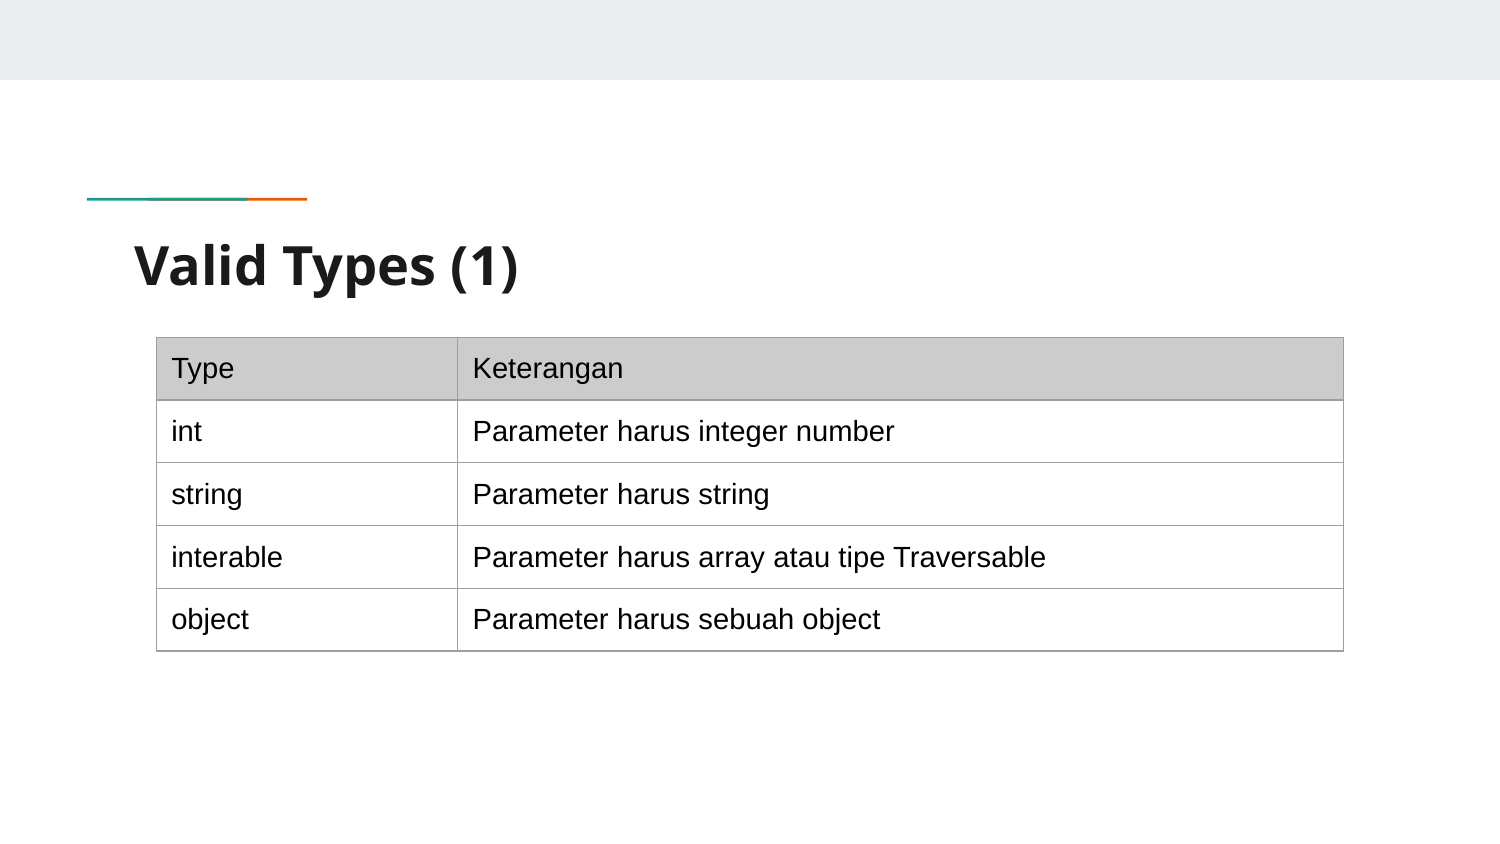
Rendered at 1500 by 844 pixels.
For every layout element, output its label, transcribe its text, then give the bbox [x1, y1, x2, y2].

table_cell object [157, 589, 457, 650]
table_header Keterangan [458, 338, 1343, 399]
table_cell Parameter harus string [458, 463, 1343, 525]
table_cell interable [157, 526, 457, 588]
table_cell string [157, 463, 457, 525]
table_header Type [157, 338, 457, 399]
table_cell Parameter harus array atau tipe Traversable [458, 526, 1343, 588]
table_cell Parameter harus sebuah object [458, 589, 1343, 650]
table_cell int [157, 401, 457, 462]
title Valid Types (1) [119, 216, 1381, 305]
table_cell Parameter harus integer number [458, 401, 1343, 462]
